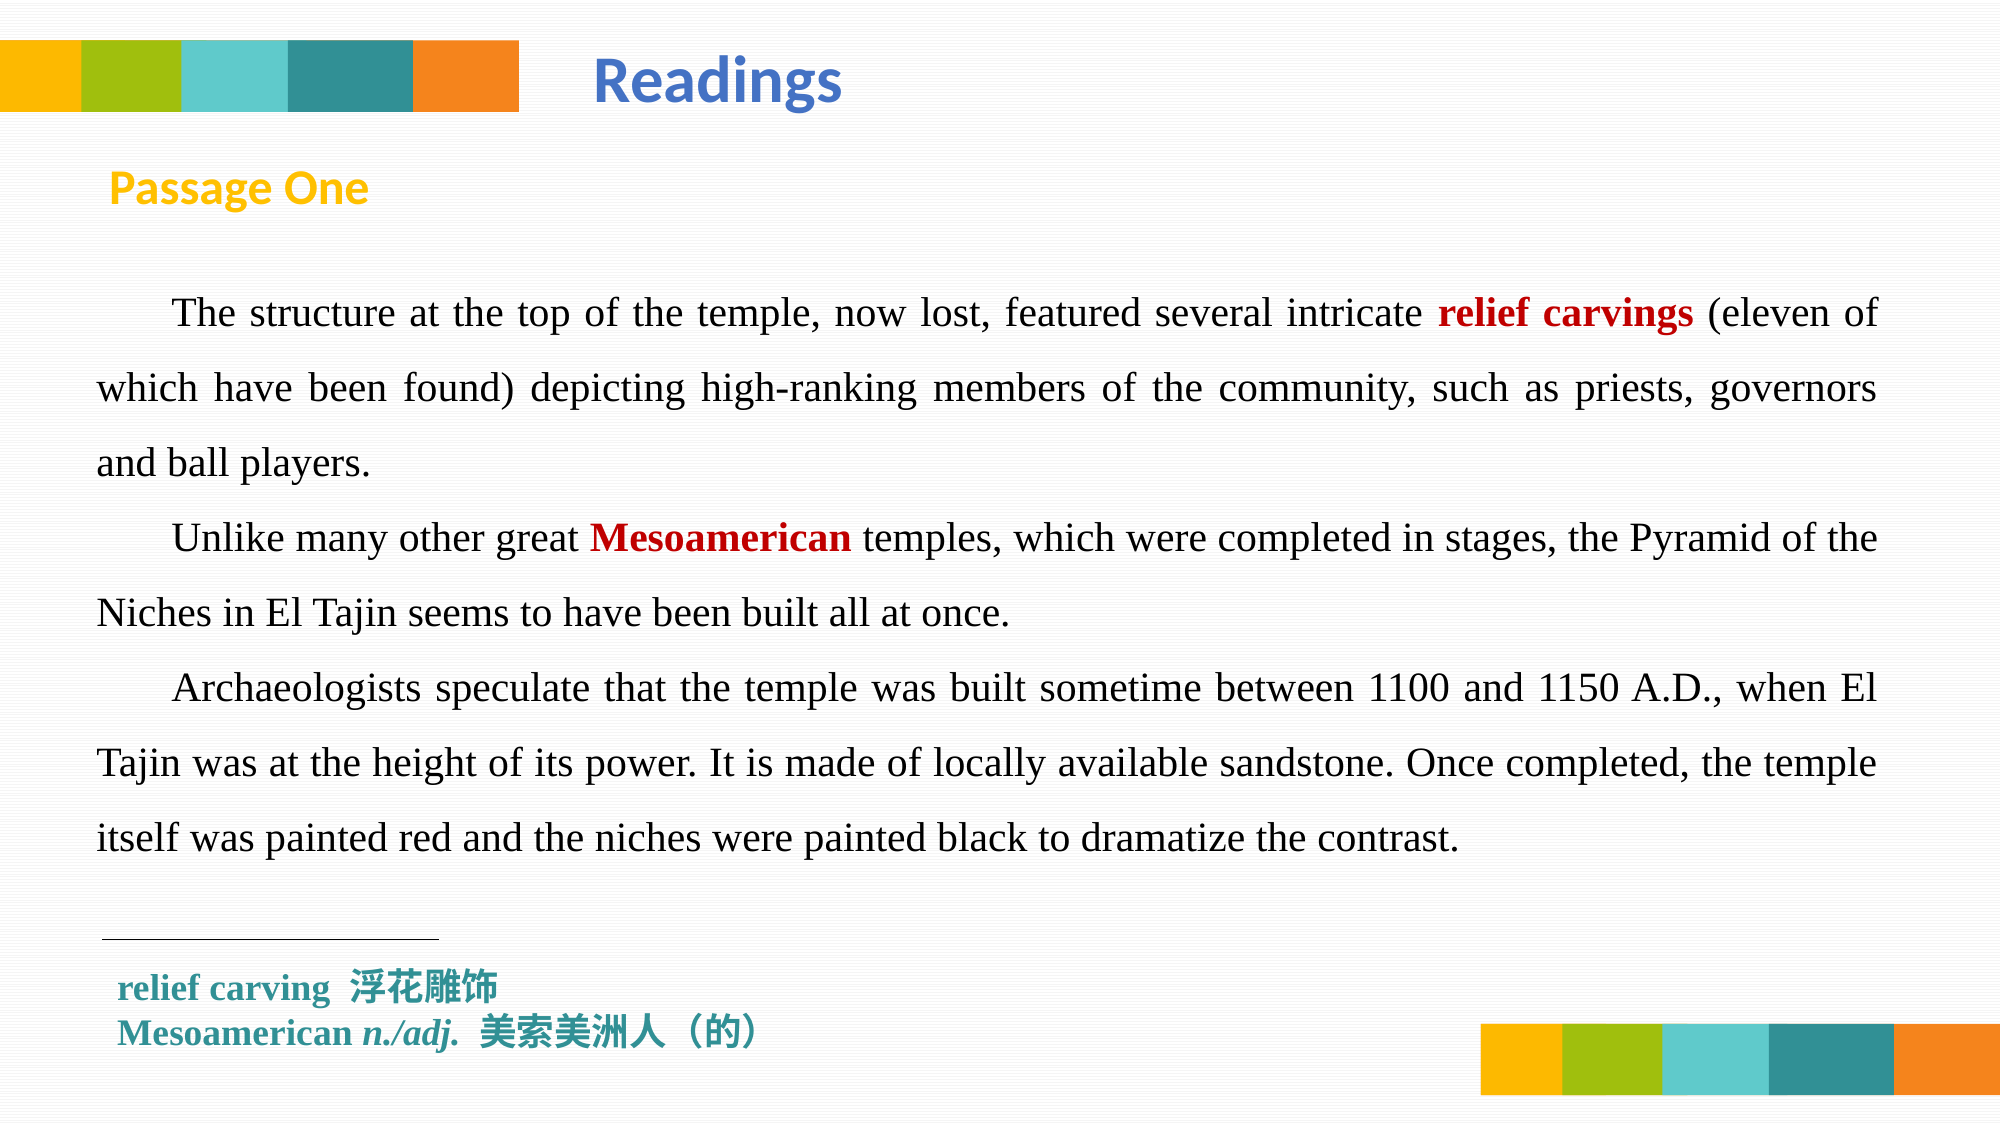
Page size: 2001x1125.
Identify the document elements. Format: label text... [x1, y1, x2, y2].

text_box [0, 40, 520, 112]
text_box The structure at the top of the temple, now lost, featured several intricate relief carvings (eleven of which have been found) depicting high-ranking members of the community, such as priests, governors and ball players. Unlike many other great Mesoamerican temples, which were completed in stages, the Pyramid of the Niches in El Tajin seems to have been built all at once. Archaeologists speculate that the temple was built sometime between 1100 and 1150 A.D., when El Tajin was at the height of its power. It is made of locally available sandstone. Once completed, the temple itself was painted red and the niches were painted black to dramatize the contrast. [81, 252, 1894, 867]
text_box Readings [578, 28, 858, 124]
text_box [1480, 1023, 2000, 1096]
text_box relief carving 浮花雕饰 Mesoamerican n./adj. 美索美洲人（的） [102, 955, 1873, 1061]
text_box Passage One [94, 146, 385, 222]
